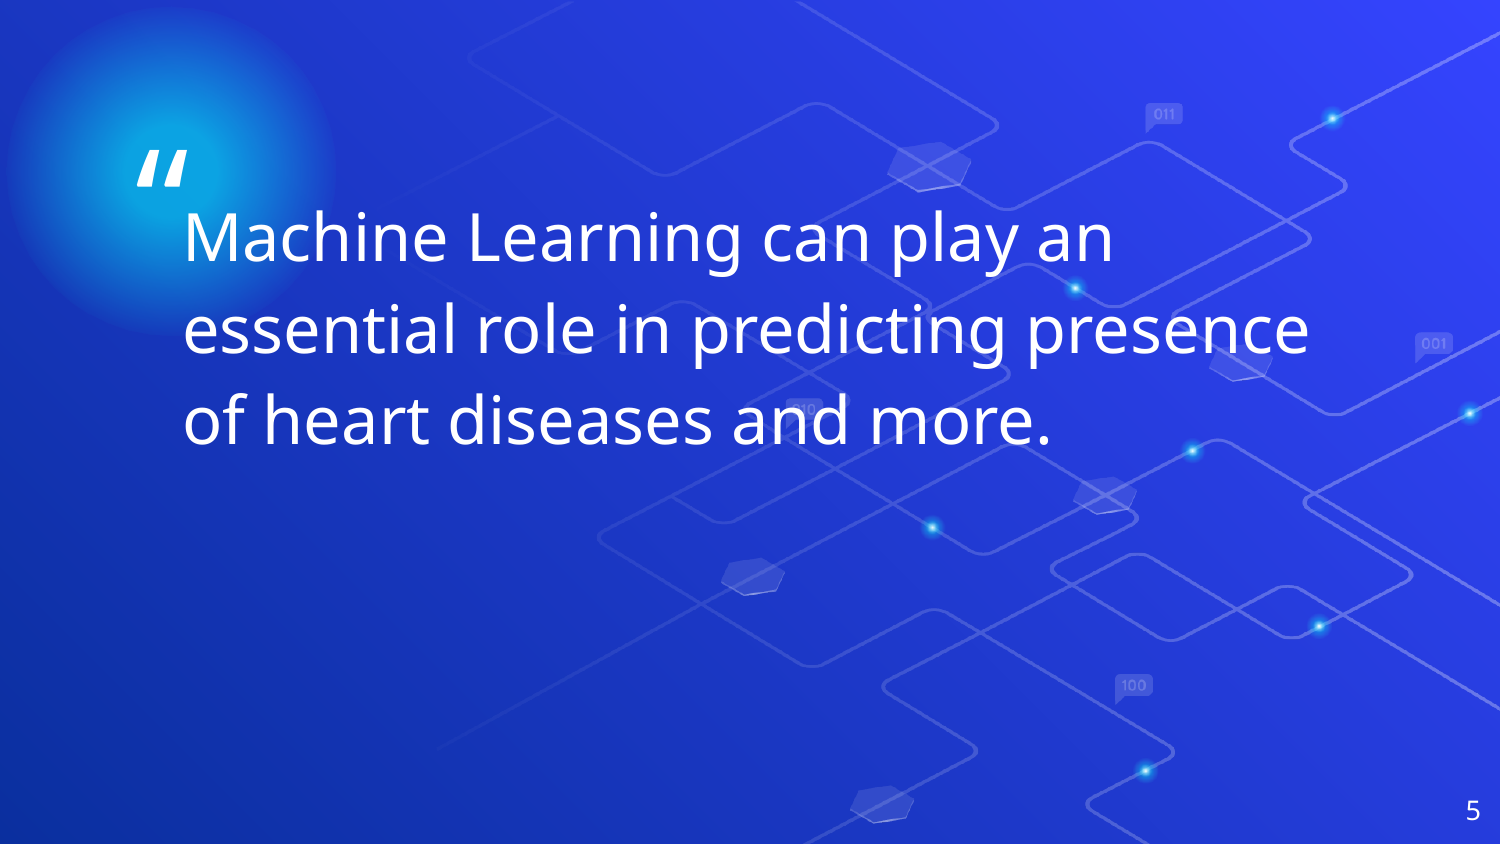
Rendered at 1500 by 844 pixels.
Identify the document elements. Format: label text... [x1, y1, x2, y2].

picture [0, 0, 1500, 844]
slide_number 5 [1391, 779, 1482, 844]
list Machine Learning can play an essential role in predicting presence of heart diseases and more. [182, 182, 1392, 789]
